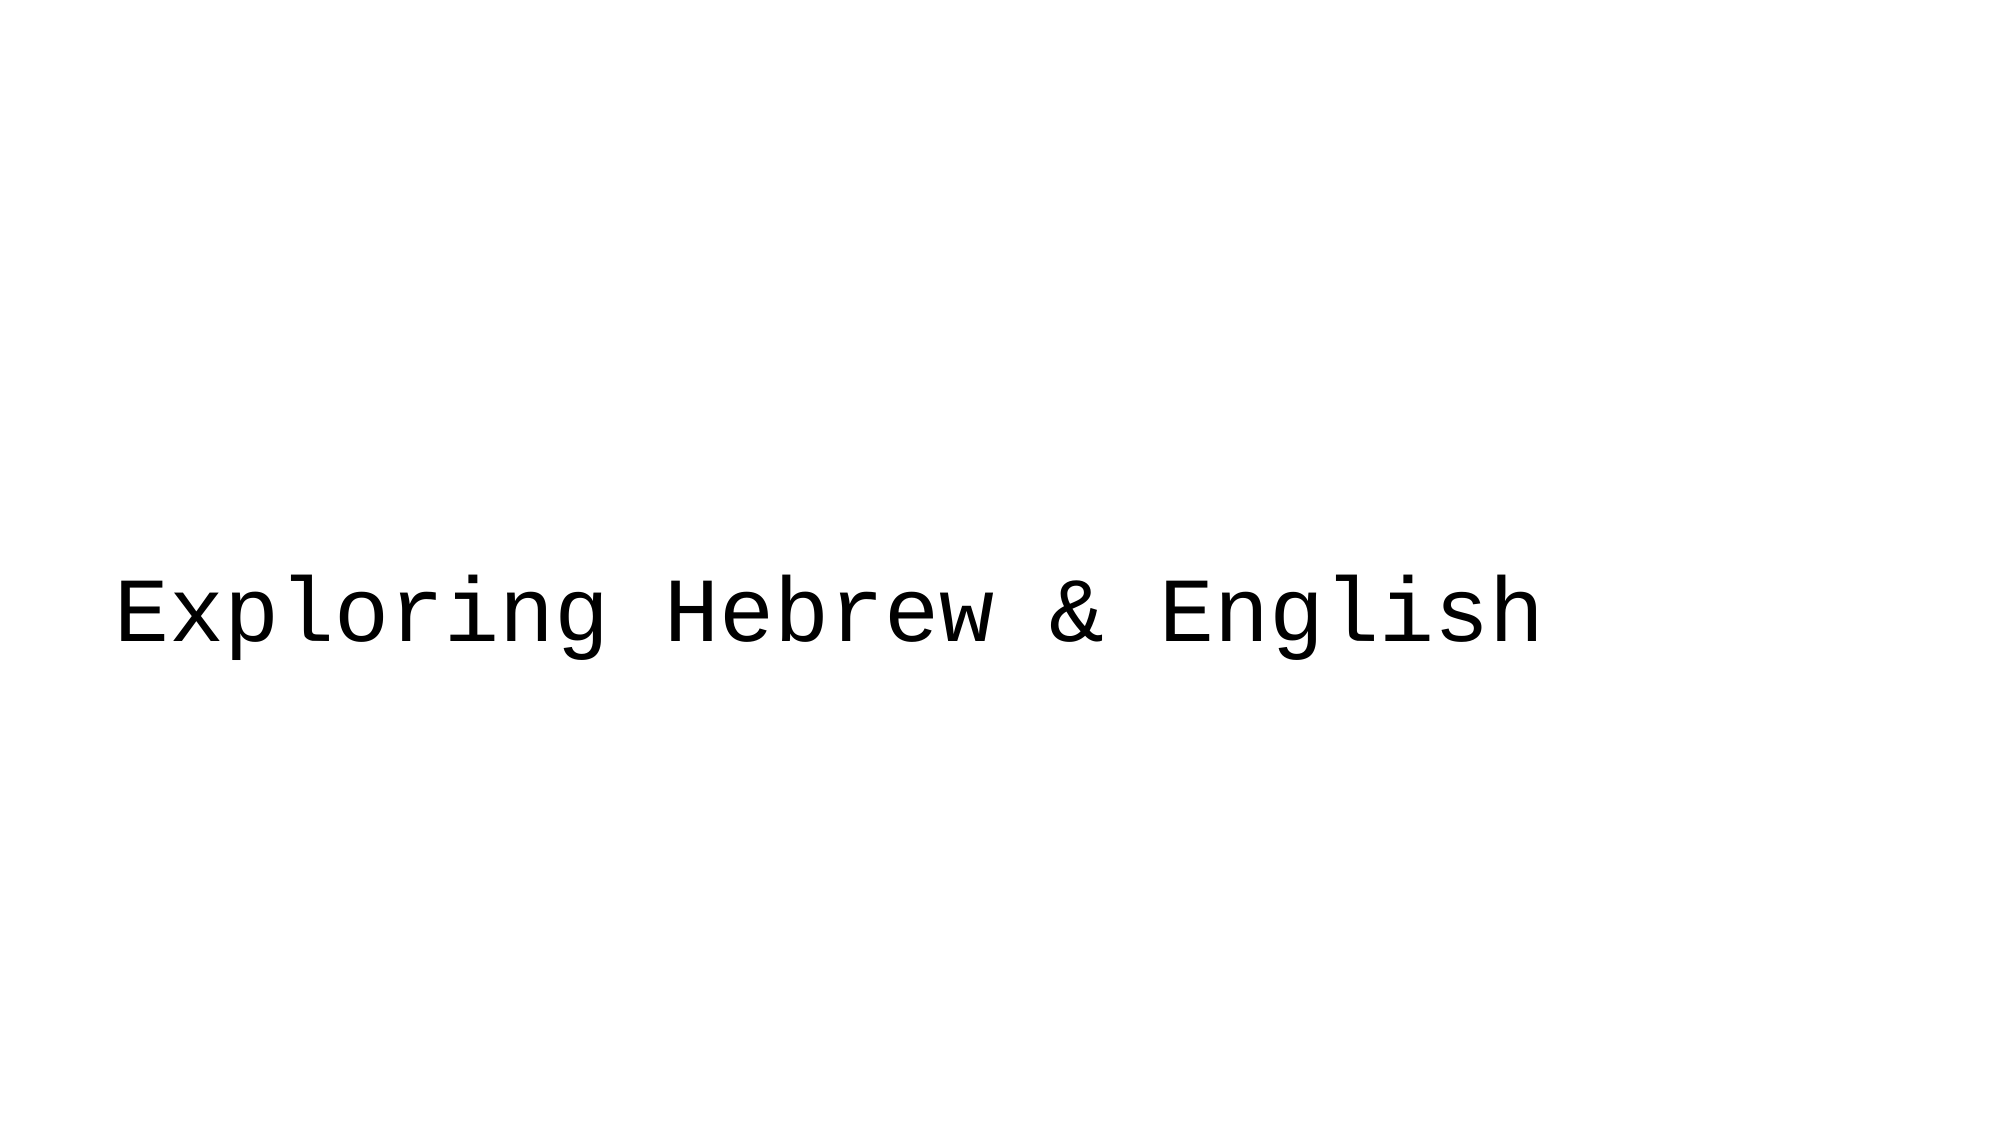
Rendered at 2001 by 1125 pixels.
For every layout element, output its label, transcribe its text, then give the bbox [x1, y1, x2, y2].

title Exploring Hebrew & English [99, 343, 1861, 669]
